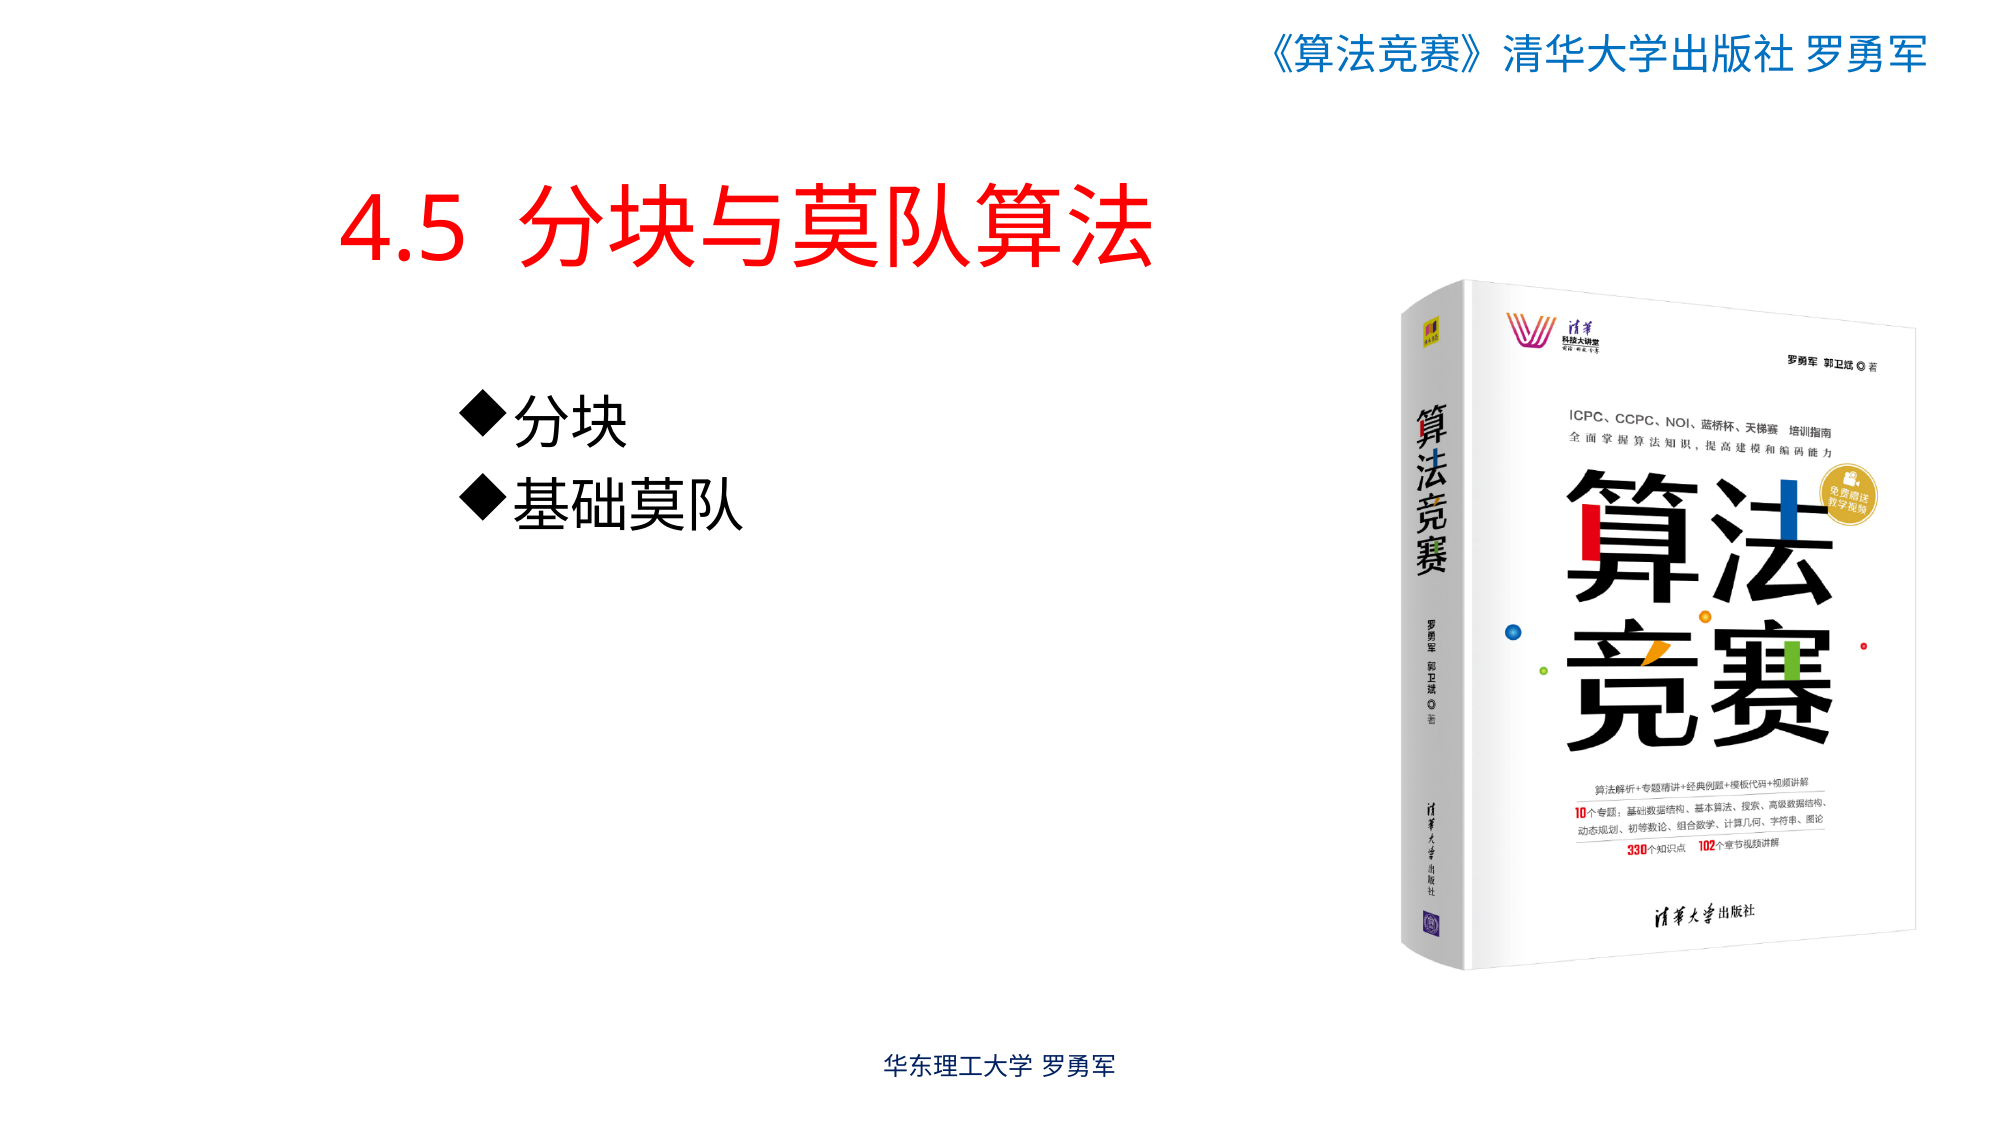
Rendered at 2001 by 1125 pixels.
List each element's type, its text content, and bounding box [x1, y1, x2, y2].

text_box 《算法竞赛》清华大学出版社 罗勇军 [1224, 20, 1957, 99]
picture [1389, 277, 1925, 977]
list 分块 基础莫队 [439, 385, 1166, 740]
title 4.5 分块与莫队算法 [324, 137, 1675, 325]
footer 华东理工大学 罗勇军 [662, 1042, 1338, 1103]
